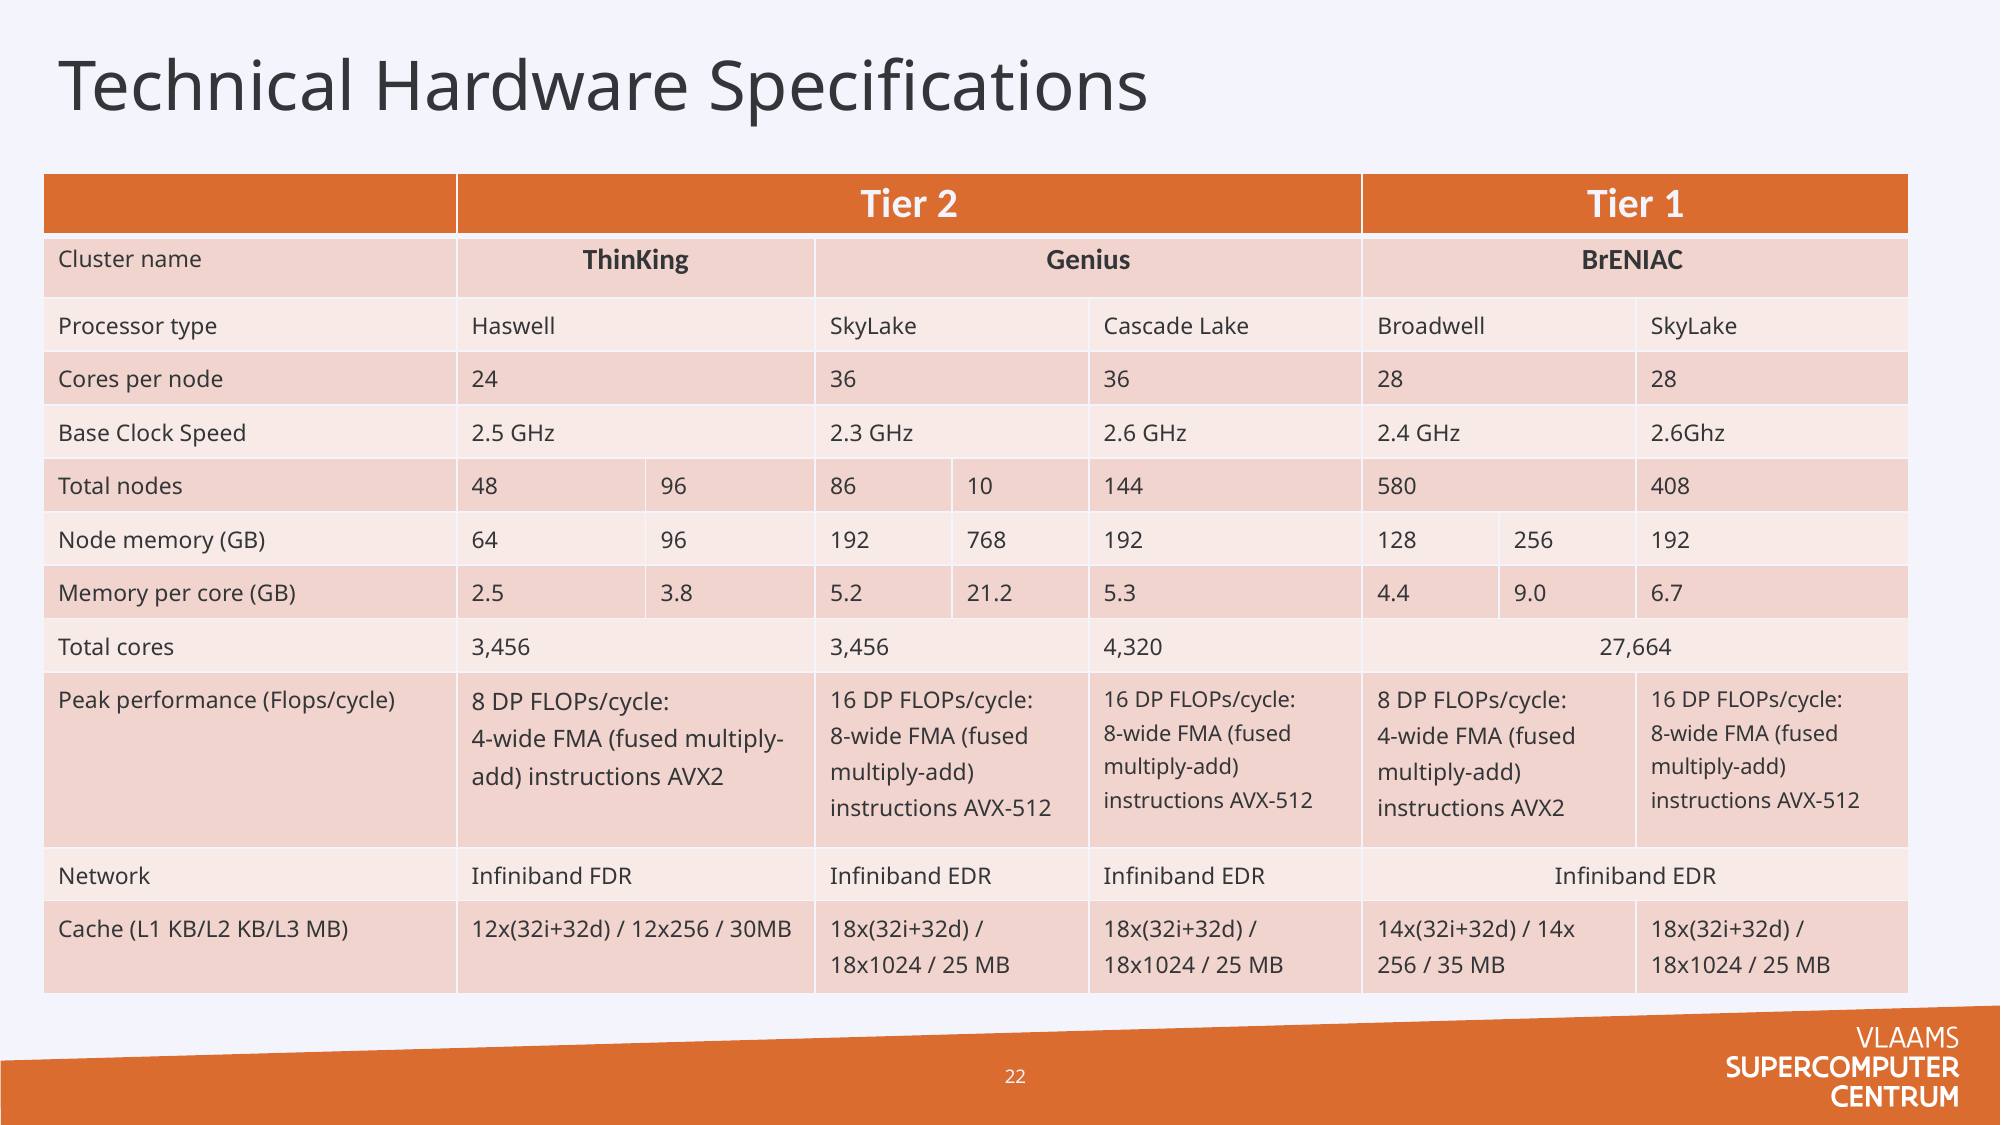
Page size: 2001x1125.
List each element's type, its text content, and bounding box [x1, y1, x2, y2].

table_cell 48 [458, 459, 645, 511]
table_cell 128 [1363, 513, 1498, 564]
table_cell 144 [1090, 459, 1361, 511]
table_cell 3,456 [458, 619, 814, 671]
table_cell 2.5 [458, 566, 645, 618]
table_cell 12x(32i+32d) / 12x256 / 30MB [458, 901, 814, 993]
table_cell 96 [646, 513, 814, 564]
table_cell 2.6Ghz [1637, 406, 1908, 457]
table_cell 256 [1500, 513, 1635, 564]
table_cell BrENIAC [1363, 239, 1908, 297]
table_cell 192 [1637, 513, 1908, 564]
table_cell 18x(32i+32d) / 18x1024 / 25 MB [816, 901, 1088, 993]
table_cell 580 [1363, 459, 1635, 511]
table_cell 21.2 [953, 566, 1088, 618]
table_cell 192 [1090, 513, 1361, 564]
table_cell SkyLake [816, 299, 1088, 350]
table_cell Cascade Lake [1090, 299, 1361, 350]
table_cell 28 [1363, 352, 1635, 404]
table_cell 28 [1637, 352, 1908, 404]
table_cell Broadwell [1363, 299, 1635, 350]
table_cell Cores per node [44, 352, 456, 404]
table_cell 10 [953, 459, 1088, 511]
slide_number 22 [958, 1047, 1042, 1108]
table_header [44, 174, 456, 233]
table_cell ThinKing [458, 239, 814, 297]
table_cell 18x(32i+32d) / 18x1024 / 25 MB [1637, 901, 1908, 993]
table_cell 36 [1090, 352, 1361, 404]
picture [1725, 1021, 1960, 1117]
table_cell Infiniband EDR [1090, 849, 1361, 900]
table_cell Processor type [44, 299, 456, 350]
table_cell Infiniband EDR [1363, 849, 1908, 900]
table_cell 6.7 [1637, 566, 1908, 618]
table_cell Haswell [458, 299, 814, 350]
table_cell Peak performance (Flops/cycle) [44, 673, 456, 847]
table_cell 16 DP FLOPs/cycle: 8-wide FMA (fused multiply-add) instructions AVX-512 [1090, 673, 1361, 847]
table_cell 8 DP FLOPs/cycle: 4-wide FMA (fused multiply-add) instructions AVX2 [458, 673, 814, 847]
table_cell Infiniband FDR [458, 849, 814, 900]
table_cell 27,664 [1363, 619, 1908, 671]
table_cell 16 DP FLOPs/cycle: 8-wide FMA (fused multiply-add) instructions AVX-512 [1637, 673, 1908, 847]
table_cell 2.5 GHz [458, 406, 814, 457]
table_cell Node memory (GB) [44, 513, 456, 564]
table_cell 64 [458, 513, 645, 564]
table_cell 2.3 GHz [816, 406, 1088, 457]
table_cell 96 [646, 459, 814, 511]
table_cell 5.2 [816, 566, 951, 618]
table_cell 86 [816, 459, 951, 511]
table_cell 4,320 [1090, 619, 1361, 671]
table_cell 4.4 [1363, 566, 1498, 618]
table_cell 24 [458, 352, 814, 404]
table_cell 8 DP FLOPs/cycle: 4-wide FMA (fused multiply-add) instructions AVX2 [1363, 673, 1635, 847]
table_cell 408 [1637, 459, 1908, 511]
table_cell 9.0 [1500, 566, 1635, 618]
table_cell Memory per core (GB) [44, 566, 456, 618]
table_cell Total nodes [44, 459, 456, 511]
table_header Tier 2 [458, 174, 1361, 233]
table_cell 768 [953, 513, 1088, 564]
table_cell SkyLake [1637, 299, 1908, 350]
table_cell Base Clock Speed [44, 406, 456, 457]
table_cell 2.4 GHz [1363, 406, 1635, 457]
table_cell 2.6 GHz [1090, 406, 1361, 457]
table_cell Infiniband EDR [816, 849, 1088, 900]
table_cell 16 DP FLOPs/cycle: 8-wide FMA (fused multiply-add) instructions AVX-512 [816, 673, 1088, 847]
table_cell 192 [816, 513, 951, 564]
table_cell 14x(32i+32d) / 14x 256 / 35 MB [1363, 901, 1635, 993]
table_header Tier 1 [1363, 174, 1908, 233]
title Technical Hardware Specifications [43, 42, 1910, 134]
table_cell 3.8 [646, 566, 814, 618]
table_cell Cache (L1 KB/L2 KB/L3 MB) [44, 901, 456, 993]
table_cell Total cores [44, 619, 456, 671]
table_cell 5.3 [1090, 566, 1361, 618]
table_cell 3,456 [816, 619, 1088, 671]
table_cell 18x(32i+32d) / 18x1024 / 25 MB [1090, 901, 1361, 993]
table_cell 36 [816, 352, 1088, 404]
table_cell Genius [816, 239, 1361, 297]
table_cell Cluster name [44, 239, 456, 297]
table_cell Network [44, 849, 456, 900]
